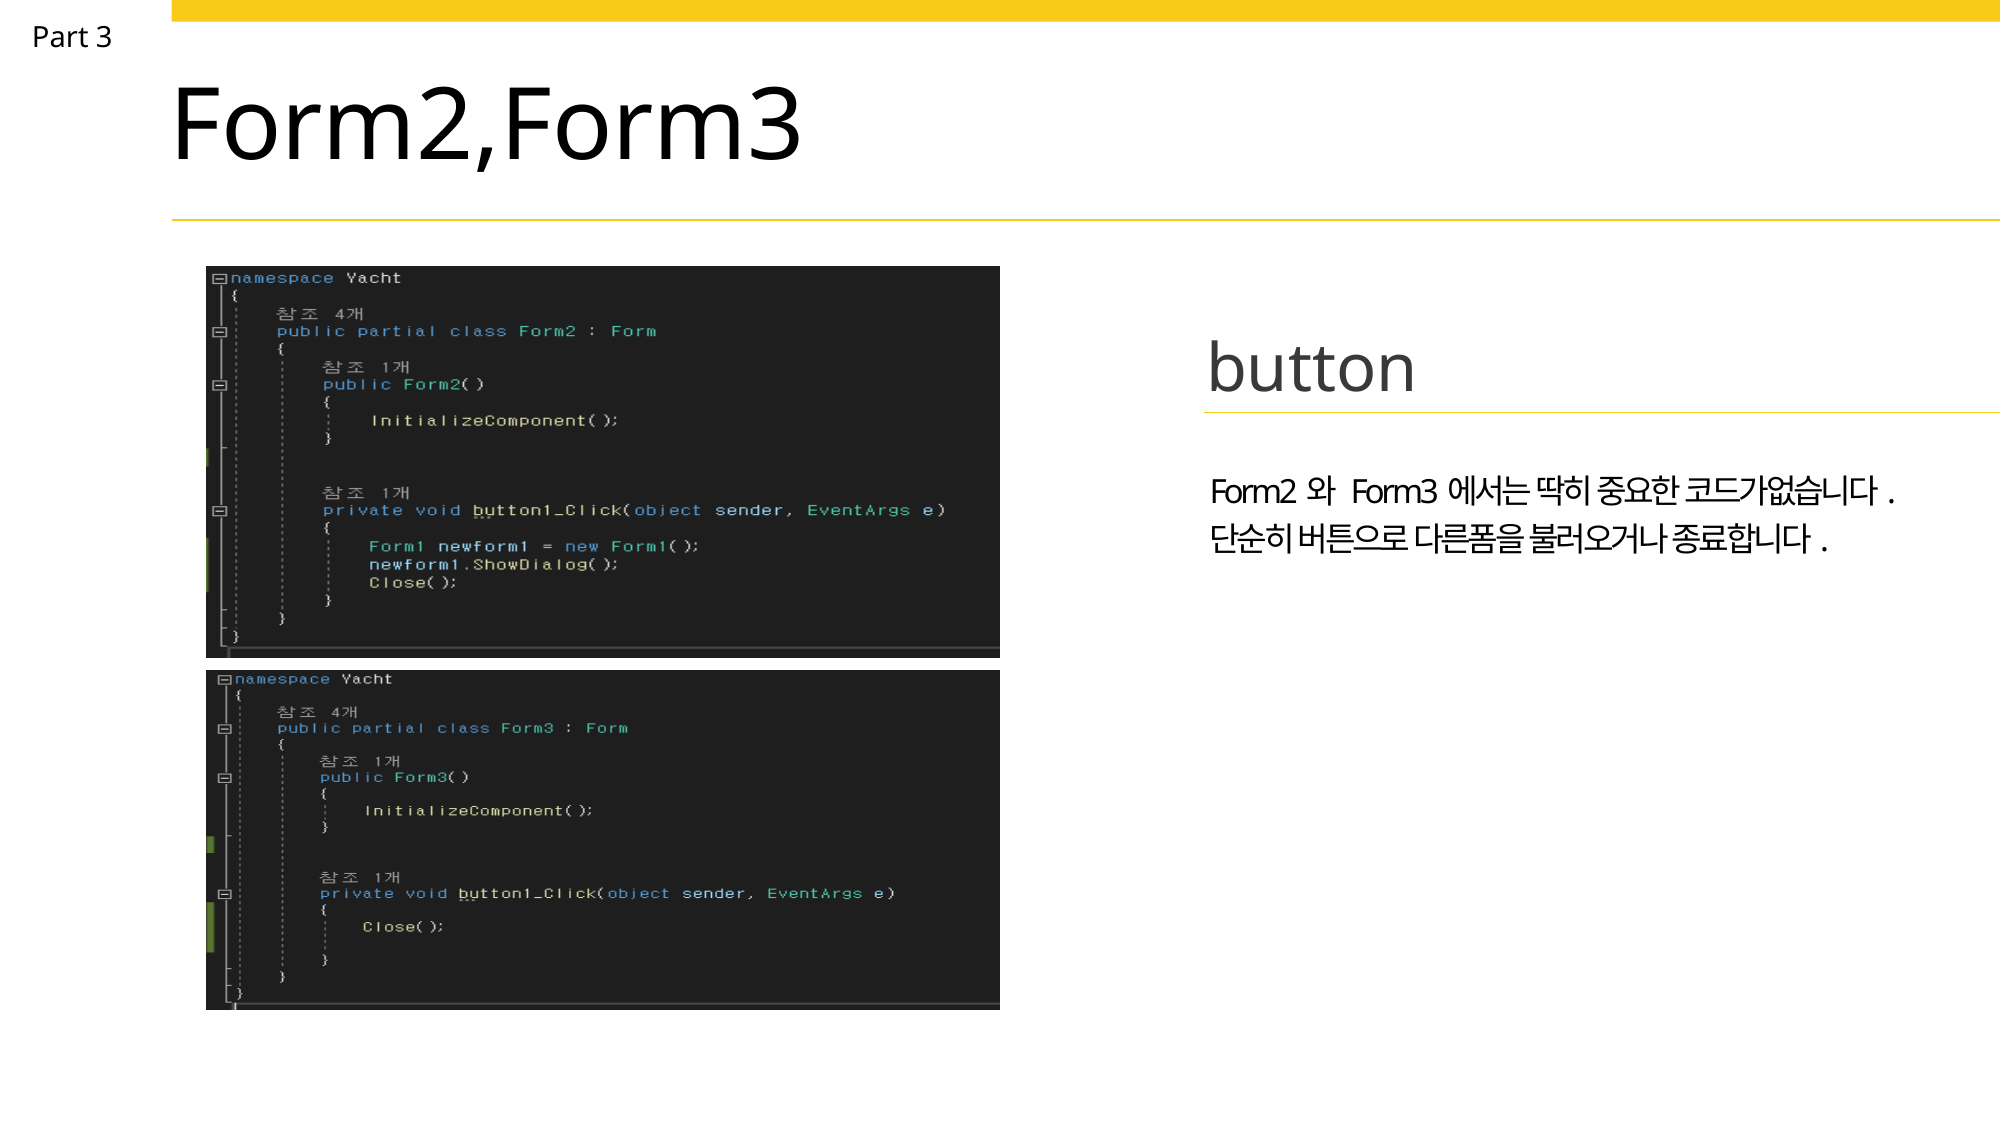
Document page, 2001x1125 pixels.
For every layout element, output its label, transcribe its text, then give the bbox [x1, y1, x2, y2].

text_box Part 3 [17, 10, 128, 61]
text_box [171, 0, 2000, 23]
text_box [1194, 316, 2000, 563]
picture [206, 266, 1000, 658]
text_box Form2,Form3 [154, 52, 820, 188]
picture [206, 670, 1000, 1010]
